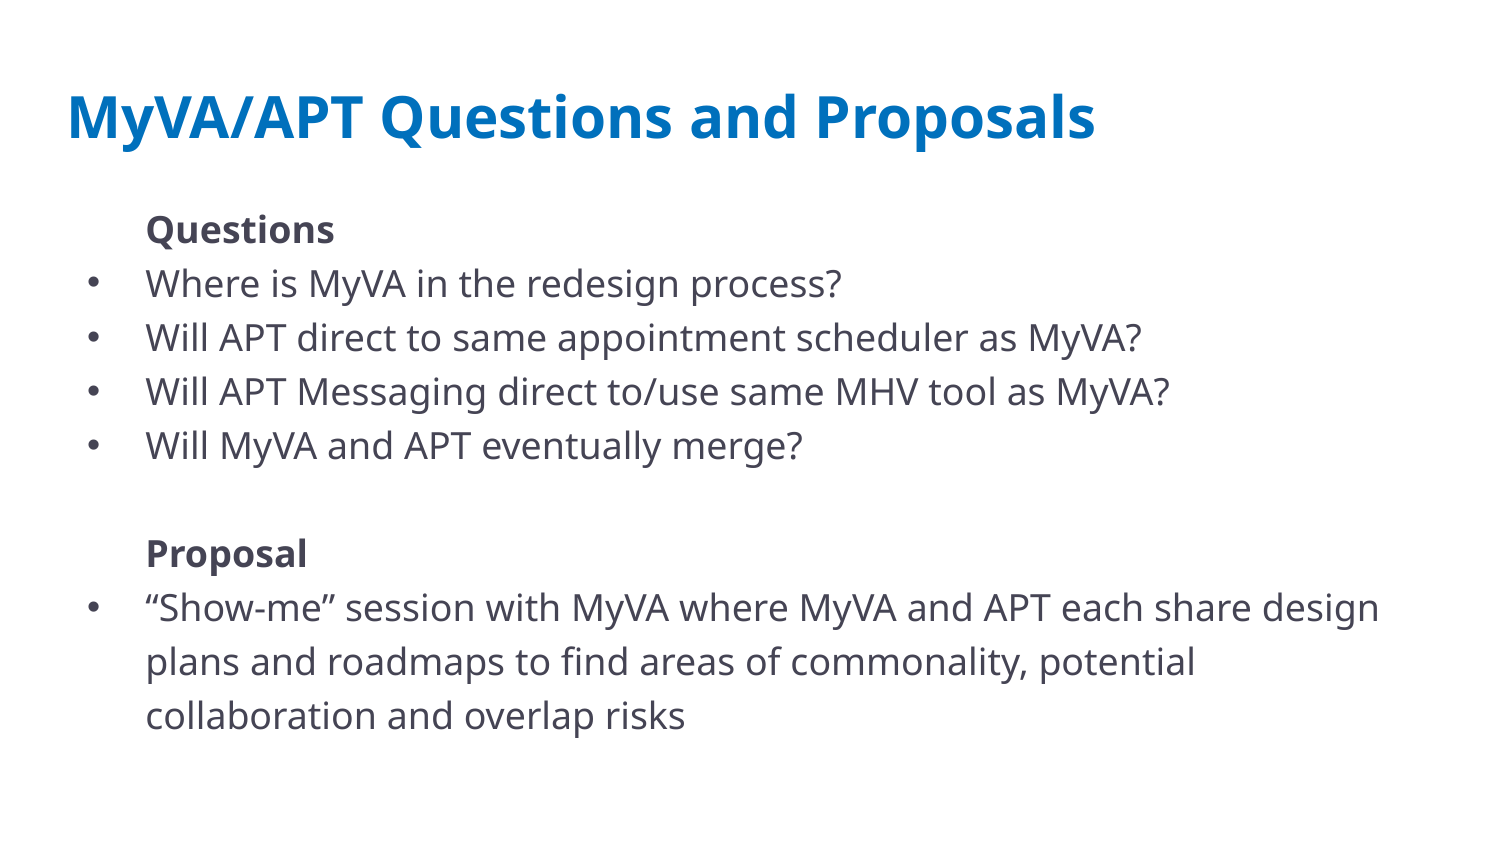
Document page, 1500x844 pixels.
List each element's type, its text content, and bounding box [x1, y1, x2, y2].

title MyVA/APT Questions and Proposals [51, 72, 1449, 167]
list Questions Where is MyVA in the redesign process? Will APT direct to same appointment scheduler as MyVA? Will APT Messaging direct to/use same MHV tool as MyVA? Will MyVA and APT eventually merge? Proposal “Show-me” session with MyVA where MyVA and APT each share design plans and roadmaps to find areas of commonality, potential collaboration and overlap risks [51, 189, 1425, 750]
